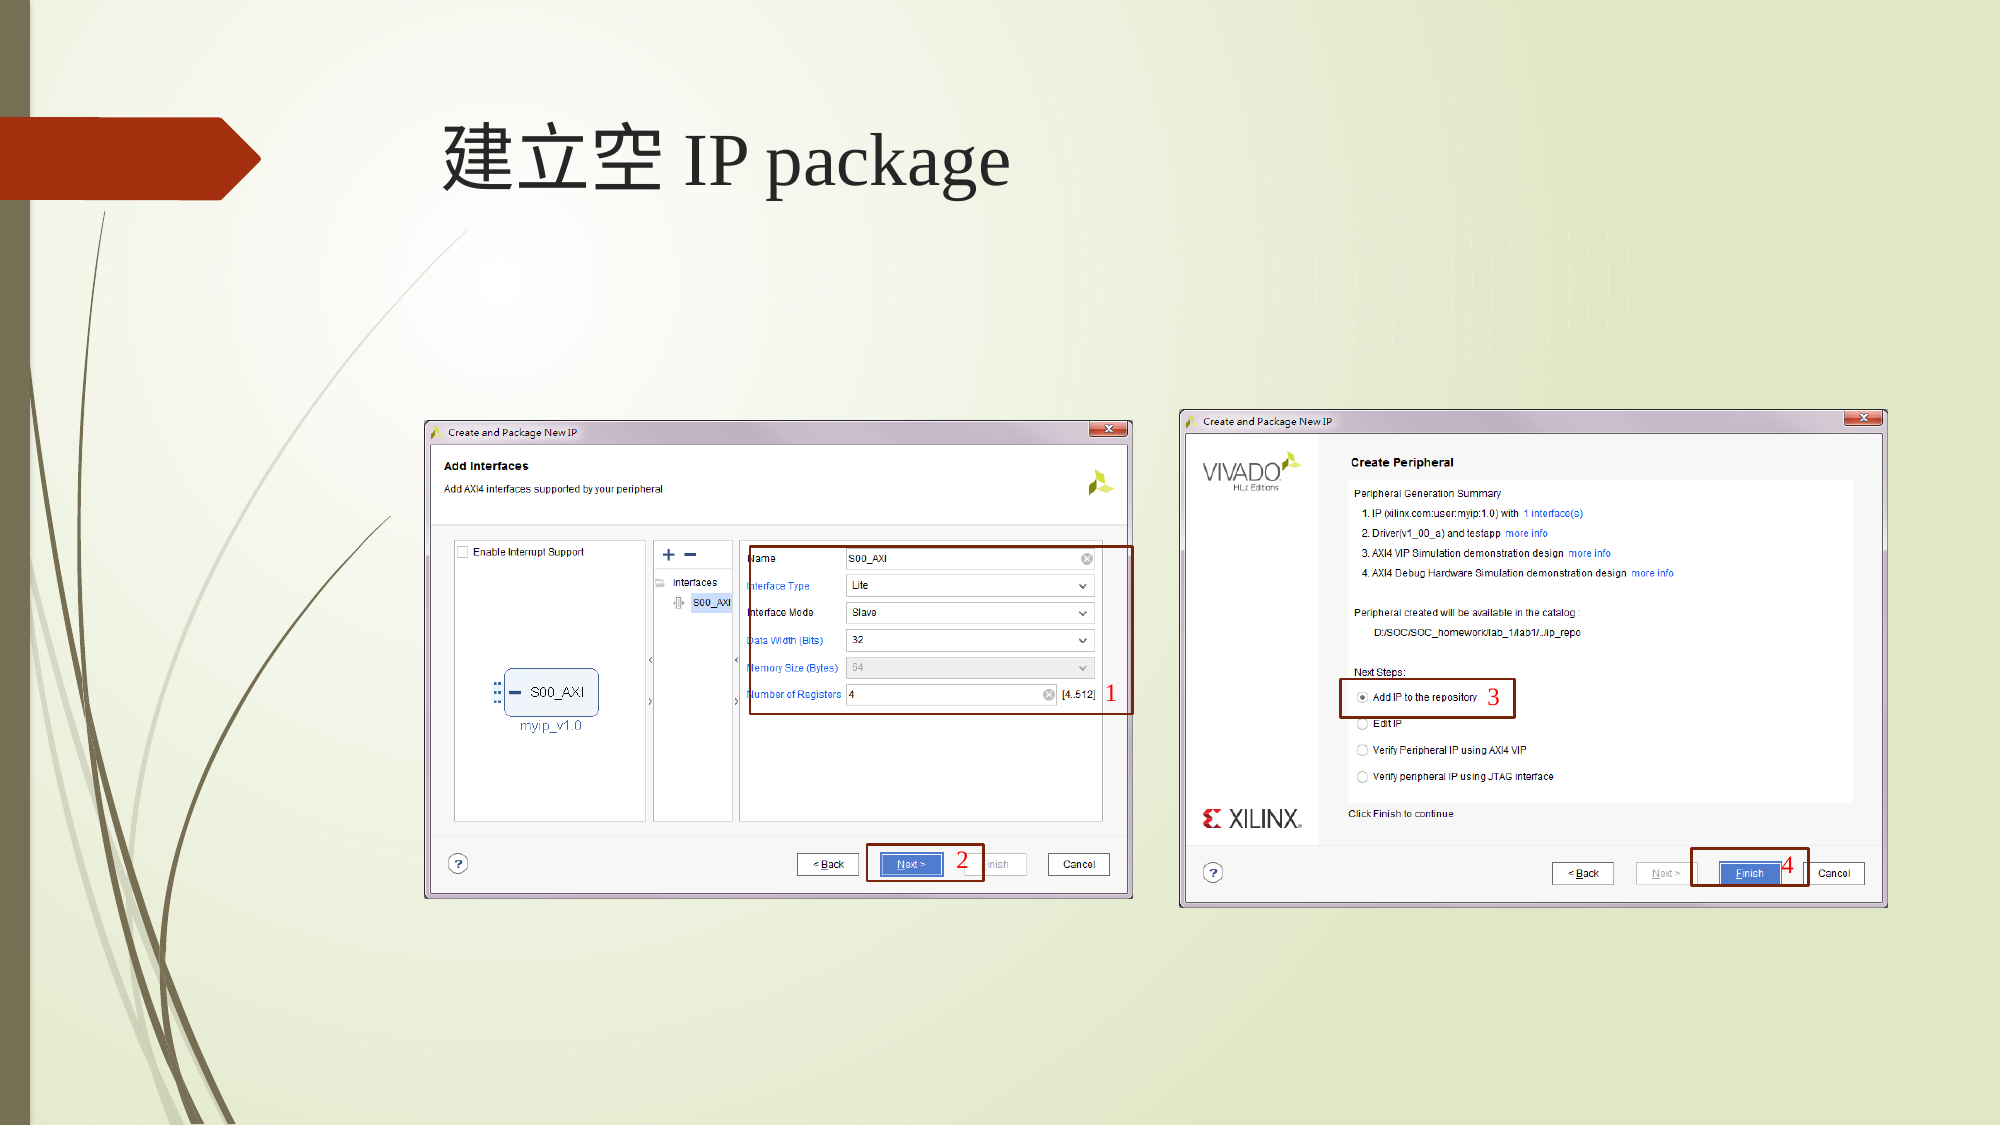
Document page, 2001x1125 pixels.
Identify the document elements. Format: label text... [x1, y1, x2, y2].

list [424, 420, 1133, 899]
title 建立空IP package [425, 102, 1888, 313]
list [1179, 409, 1888, 908]
